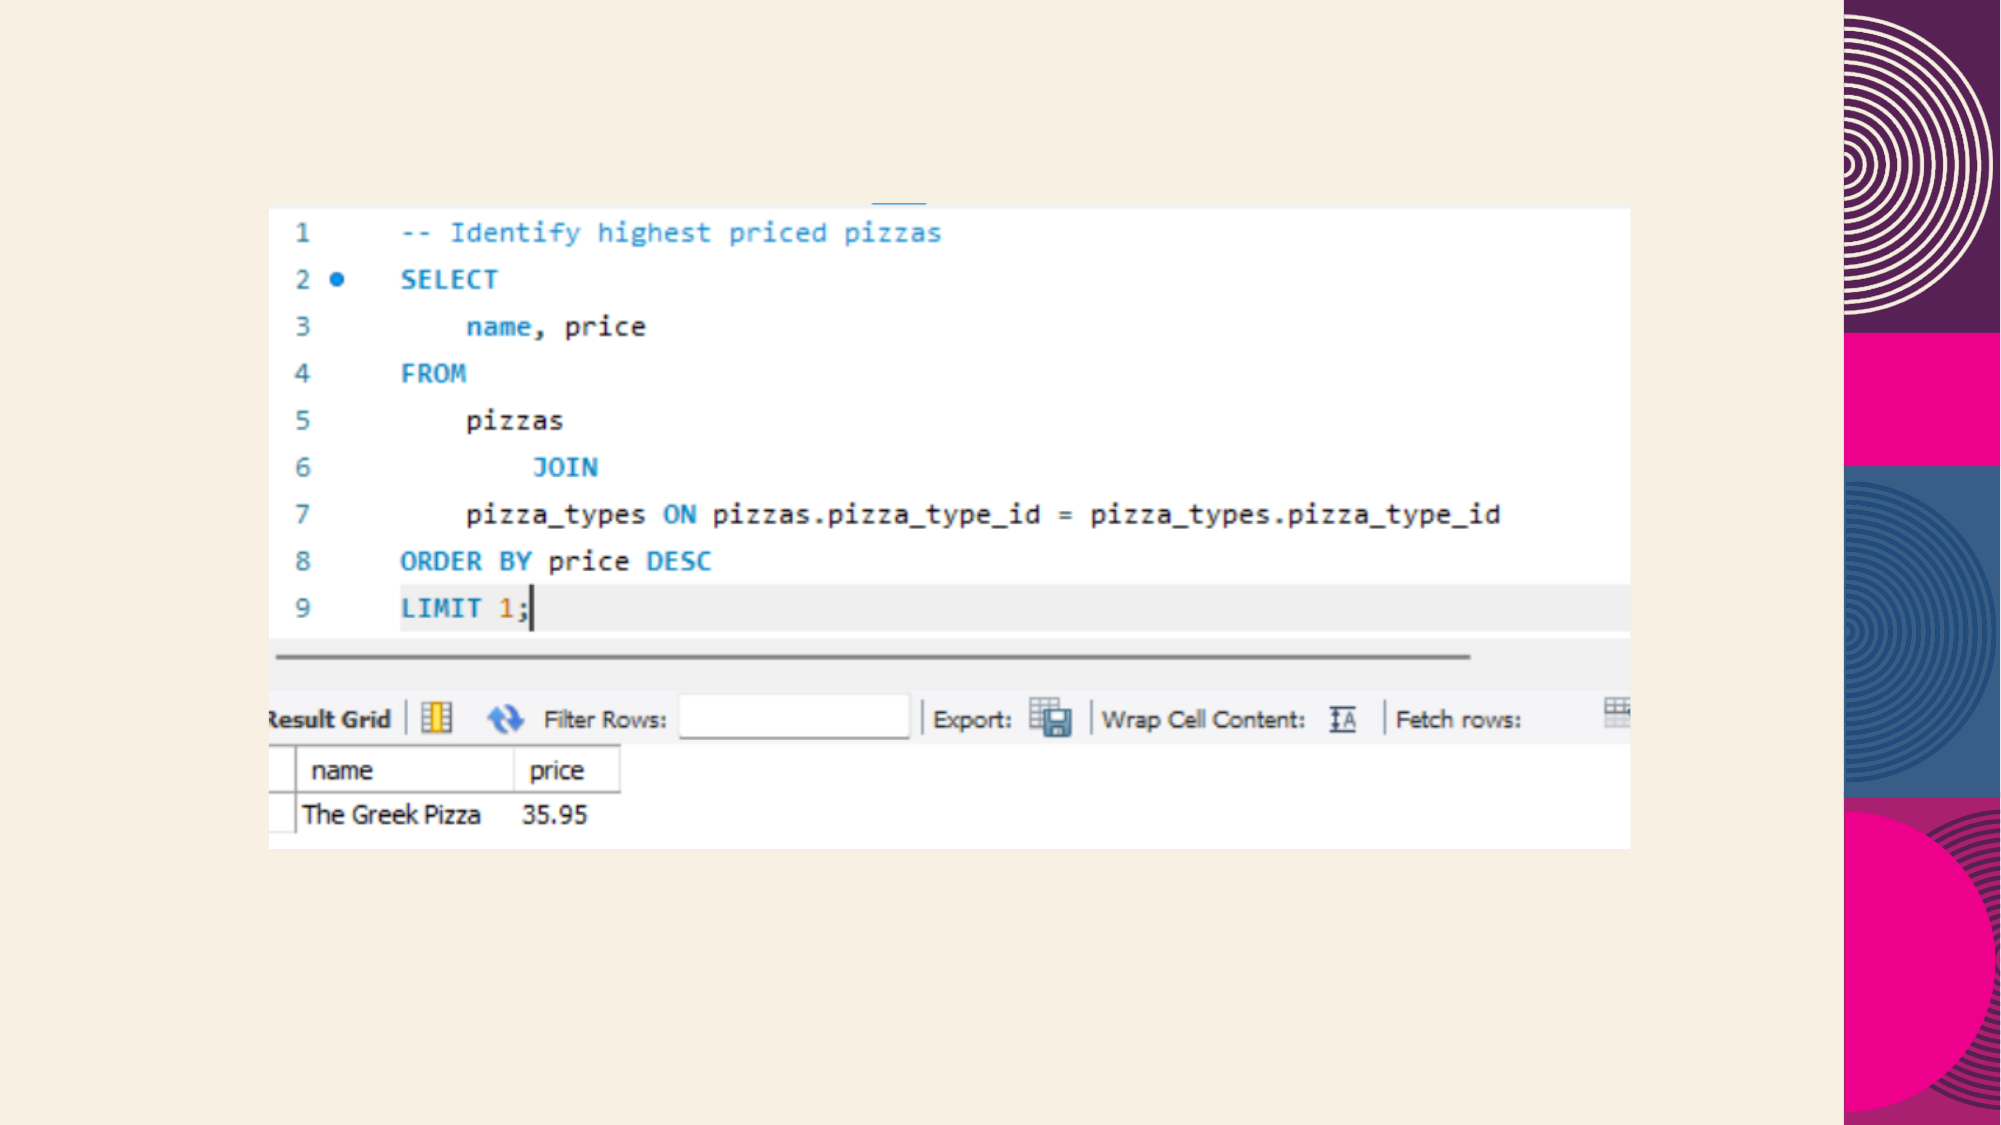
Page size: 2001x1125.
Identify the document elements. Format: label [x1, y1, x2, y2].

picture [268, 203, 1631, 849]
picture [1844, 15, 1993, 314]
picture [1846, 482, 1996, 782]
picture [1860, 810, 2001, 1110]
